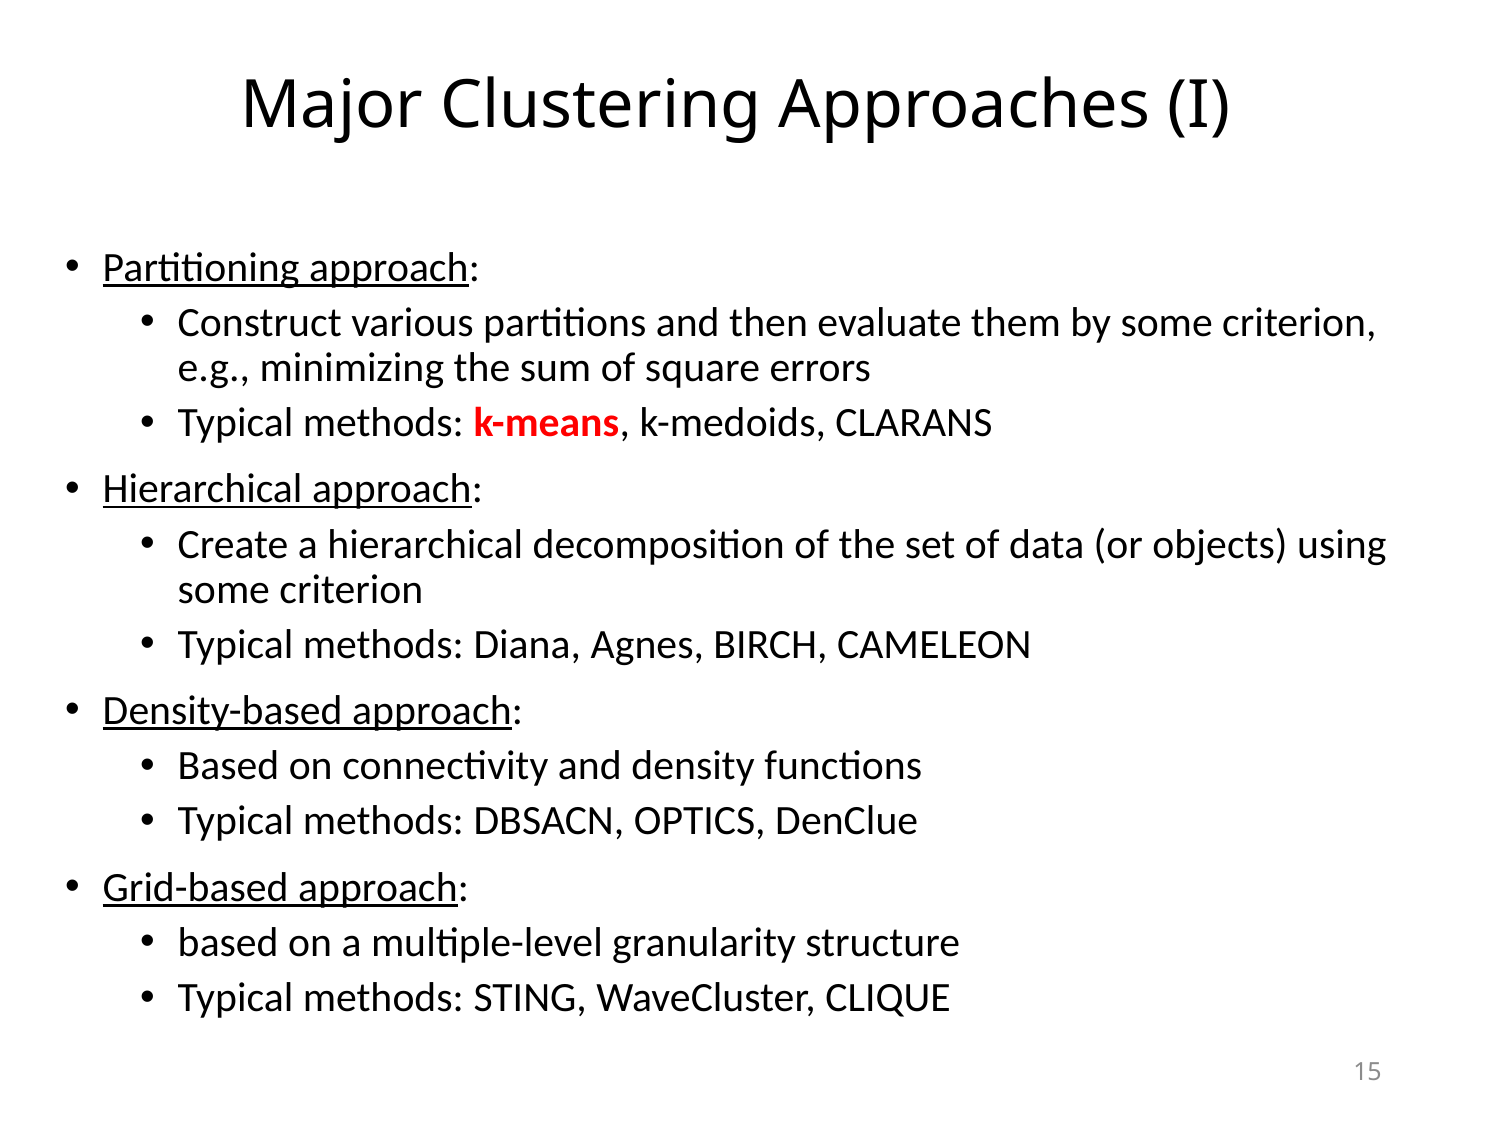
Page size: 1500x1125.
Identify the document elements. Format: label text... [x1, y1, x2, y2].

title Major Clustering Approaches (I) [225, 50, 1263, 163]
slide_number 15 [1059, 1042, 1397, 1103]
list Partitioning approach: Construct various partitions and then evaluate them by some criterion, e.g., minimizing the sum of square errors Typical methods: k-means, k-medoids, CLARANS Hierarchical approach: Create a hierarchical decomposition of the set of data (or objects) using some criterion Typical methods: Diana, Agnes, BIRCH, CAMELEON Density-based approach: Based on connectivity and density functions Typical methods: DBSACN, OPTICS, DenClue Grid-based approach: based on a multiple-level granularity structure Typical methods: STING, WaveCluster, CLIQUE [50, 237, 1450, 1075]
